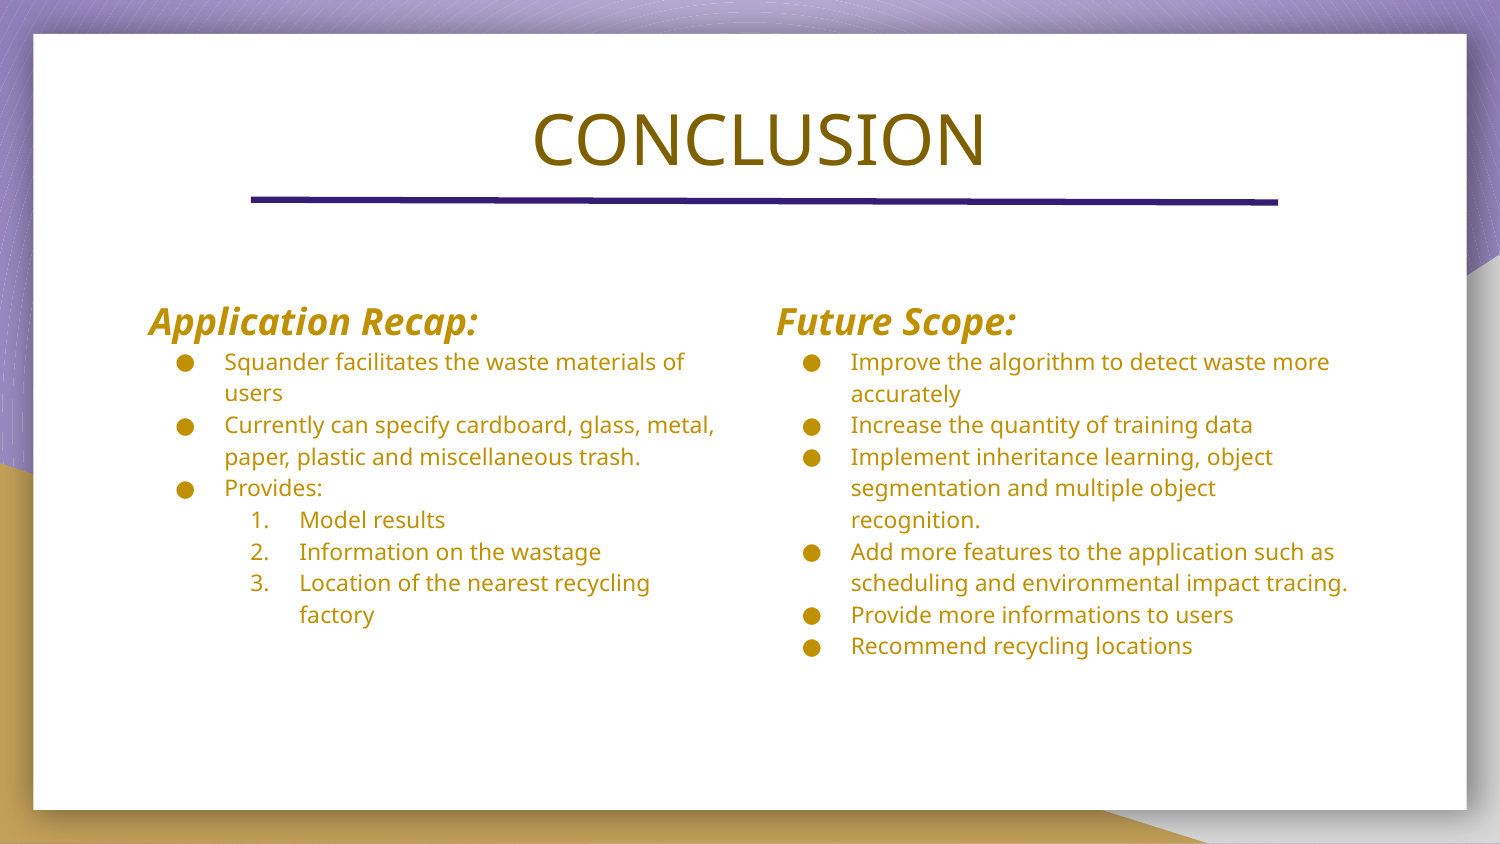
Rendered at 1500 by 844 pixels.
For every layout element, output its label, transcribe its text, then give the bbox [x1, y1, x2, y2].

list Future Scope: Improve the algorithm to detect waste more accurately Increase the quantity of training data Implement inheritance learning, object segmentation and multiple object recognition. Add more features to the application such as scheduling and environmental impact tracing. Provide more informations to users Recommend recycling locations [760, 276, 1366, 679]
list Application Recap: Squander facilitates the waste materials of users Currently can specify cardboard, glass, metal, paper, plastic and miscellaneous trash. Provides: Model results Information on the wastage Location of the nearest recycling factory [134, 276, 739, 679]
title CONCLUSION [144, 79, 1376, 237]
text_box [250, 199, 1279, 203]
